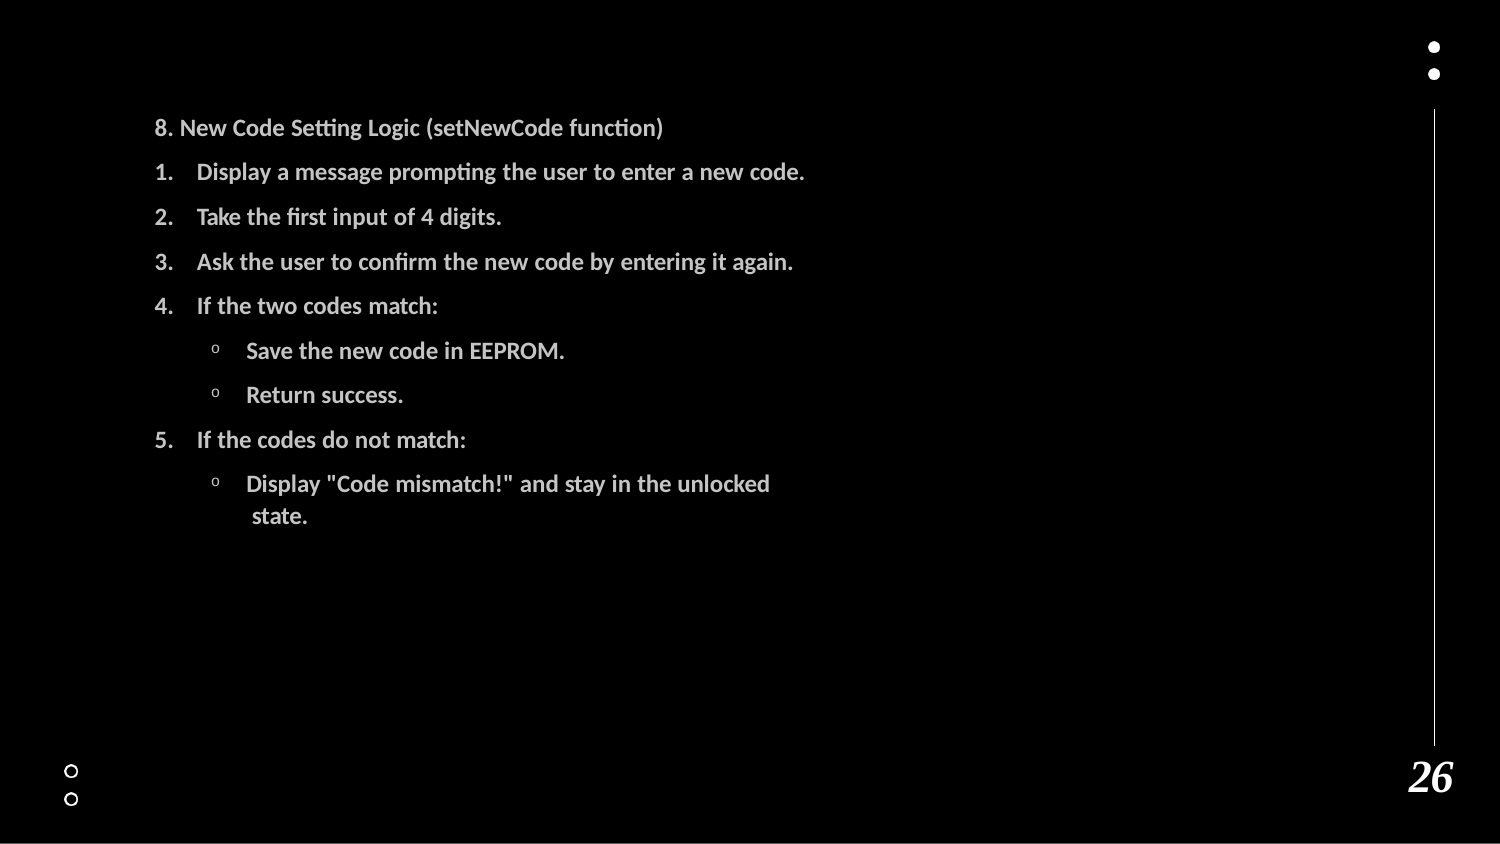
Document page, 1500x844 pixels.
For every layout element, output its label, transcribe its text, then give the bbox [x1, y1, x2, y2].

picture [64, 792, 78, 806]
picture [1428, 68, 1440, 80]
picture [1428, 41, 1440, 53]
picture [64, 764, 78, 778]
text_box 8. New Code Setting Logic (setNewCode function) Display a message prompting the user to enter a new code. Take the first input of 4 digits. Ask the user to confirm the new code by entering it again. If the two codes match: Save the new code in EEPROM. Return success. If the codes do not match: Display "Code mismatch!" and stay in the unlocked state. [153, 95, 811, 530]
slide_number 26 [1404, 752, 1500, 844]
